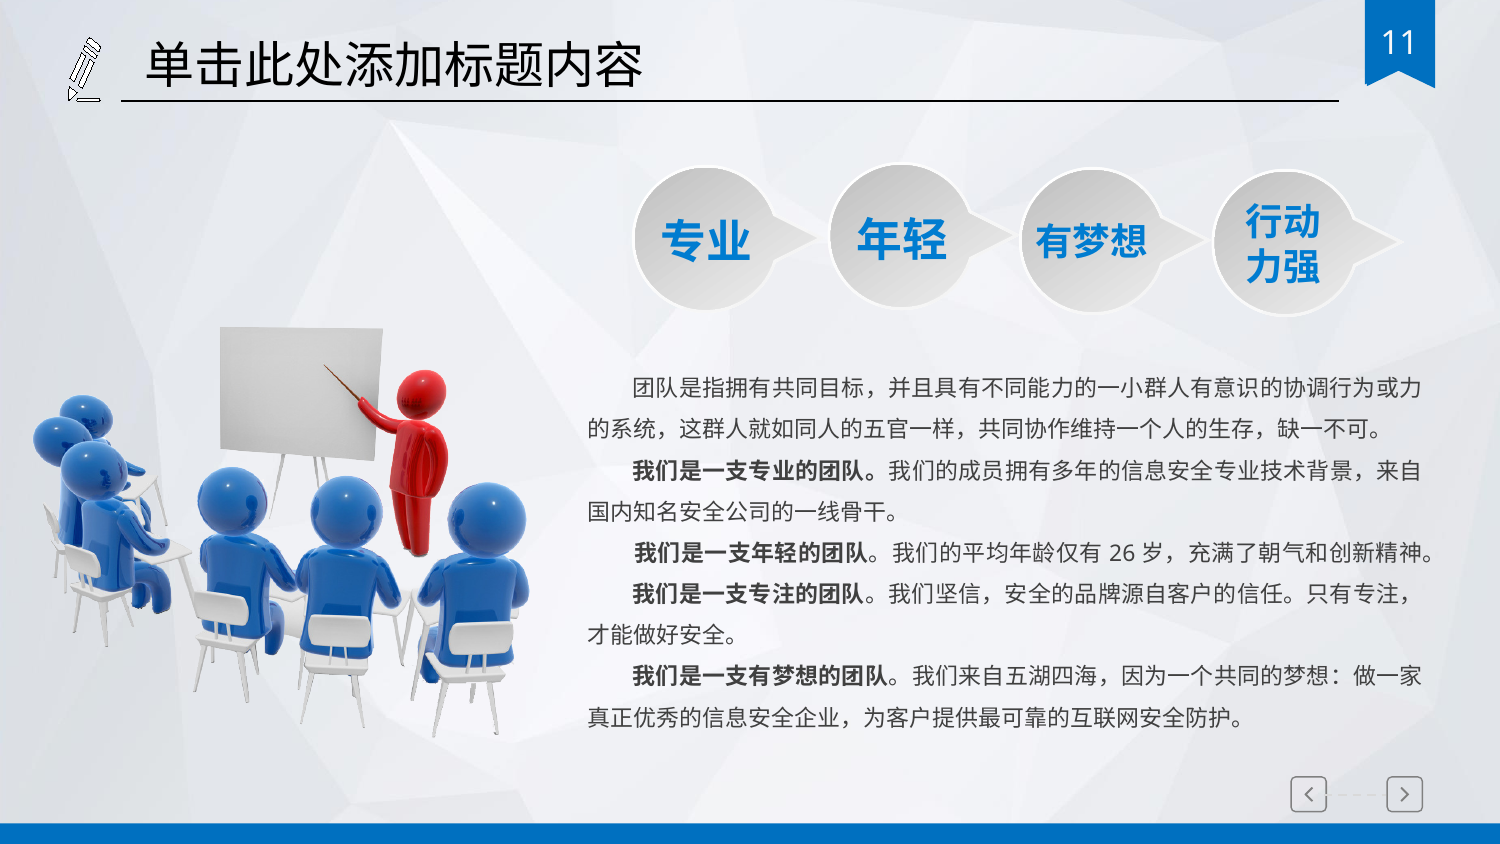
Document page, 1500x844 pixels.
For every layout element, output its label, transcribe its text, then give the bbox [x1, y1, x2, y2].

text_box [83, 45, 98, 59]
text_box [86, 37, 101, 52]
text_box [68, 86, 78, 101]
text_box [631, 164, 823, 314]
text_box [1018, 166, 1212, 316]
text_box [827, 161, 1021, 311]
text_box [76, 98, 101, 102]
picture [0, 0, 1500, 823]
text_box 团队是指拥有共同目标，并且具有不同能力的一小群人有意识的协调行为或力的系统，这群人就如同人的五官一样，共同协作维持一个人的生存，缺一不可。 我们是一支专业的团队。我们的成员拥有多年的信息安全专业技术背景，来自国内知名安全公司的一线骨干。 我们是一支年轻的团队。我们的平均年龄仅有26岁，充满了朝气和创新精神。 我们是一支专注的团队。我们坚信，安全的品牌源自客户的信任。只有专注，才能做好安全。 我们是一支有梦想的团队。我们来自五湖四海，因为一个共同的梦想：做一家真正优秀的信息安全企业，为客户提供最可靠的互联网安全防护。 [590, 360, 1424, 731]
text_box 单击此处添加标题内容 [129, 26, 660, 100]
text_box [69, 52, 86, 82]
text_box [1211, 168, 1405, 318]
text_box [78, 59, 95, 89]
